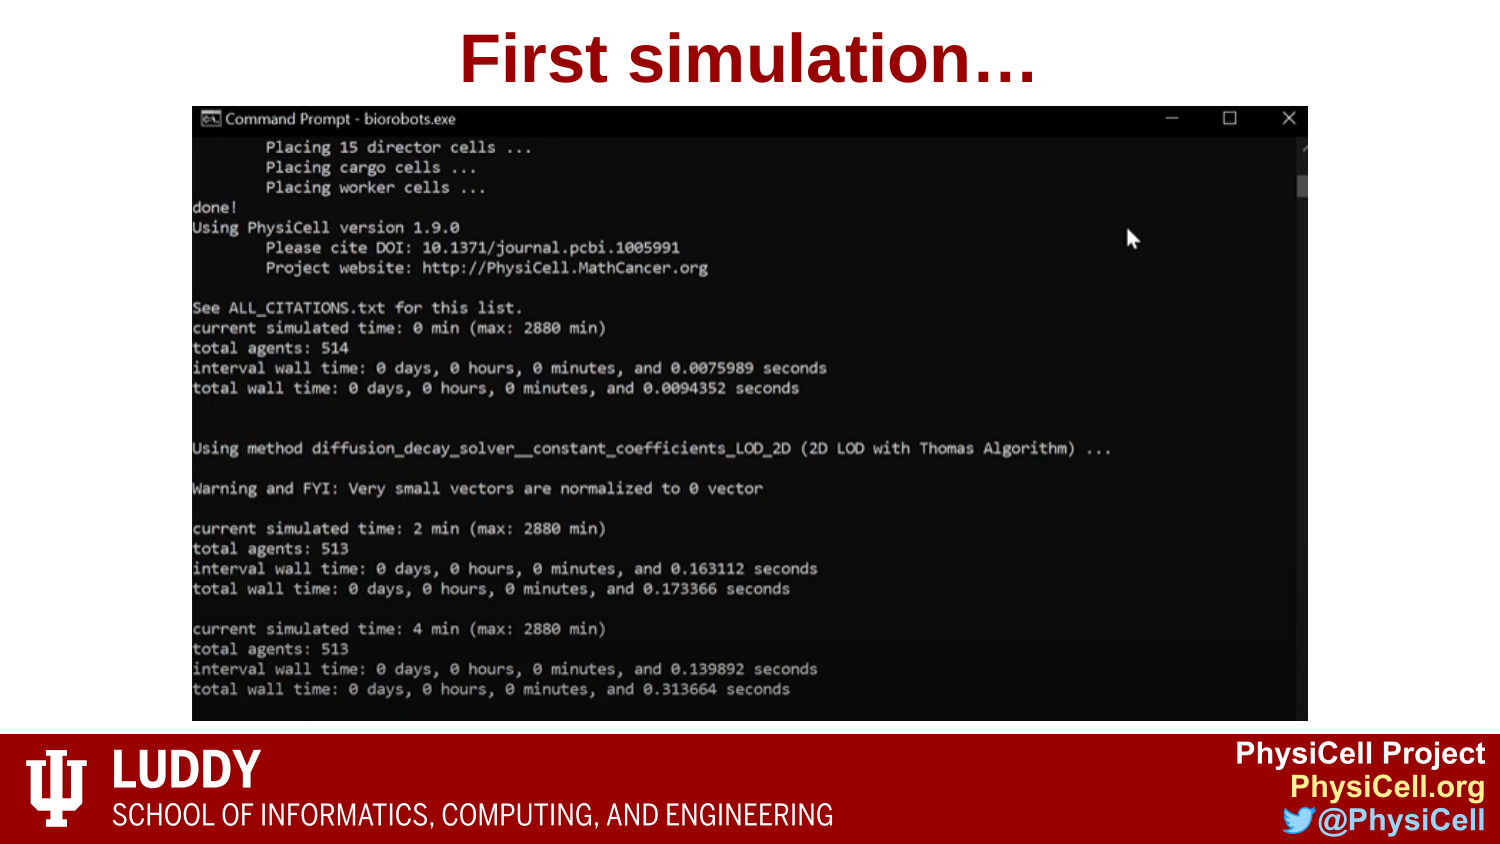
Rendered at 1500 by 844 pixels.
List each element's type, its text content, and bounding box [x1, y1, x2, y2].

title First simulation… [0, 0, 1500, 121]
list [192, 106, 1307, 721]
picture [0, 734, 1500, 844]
